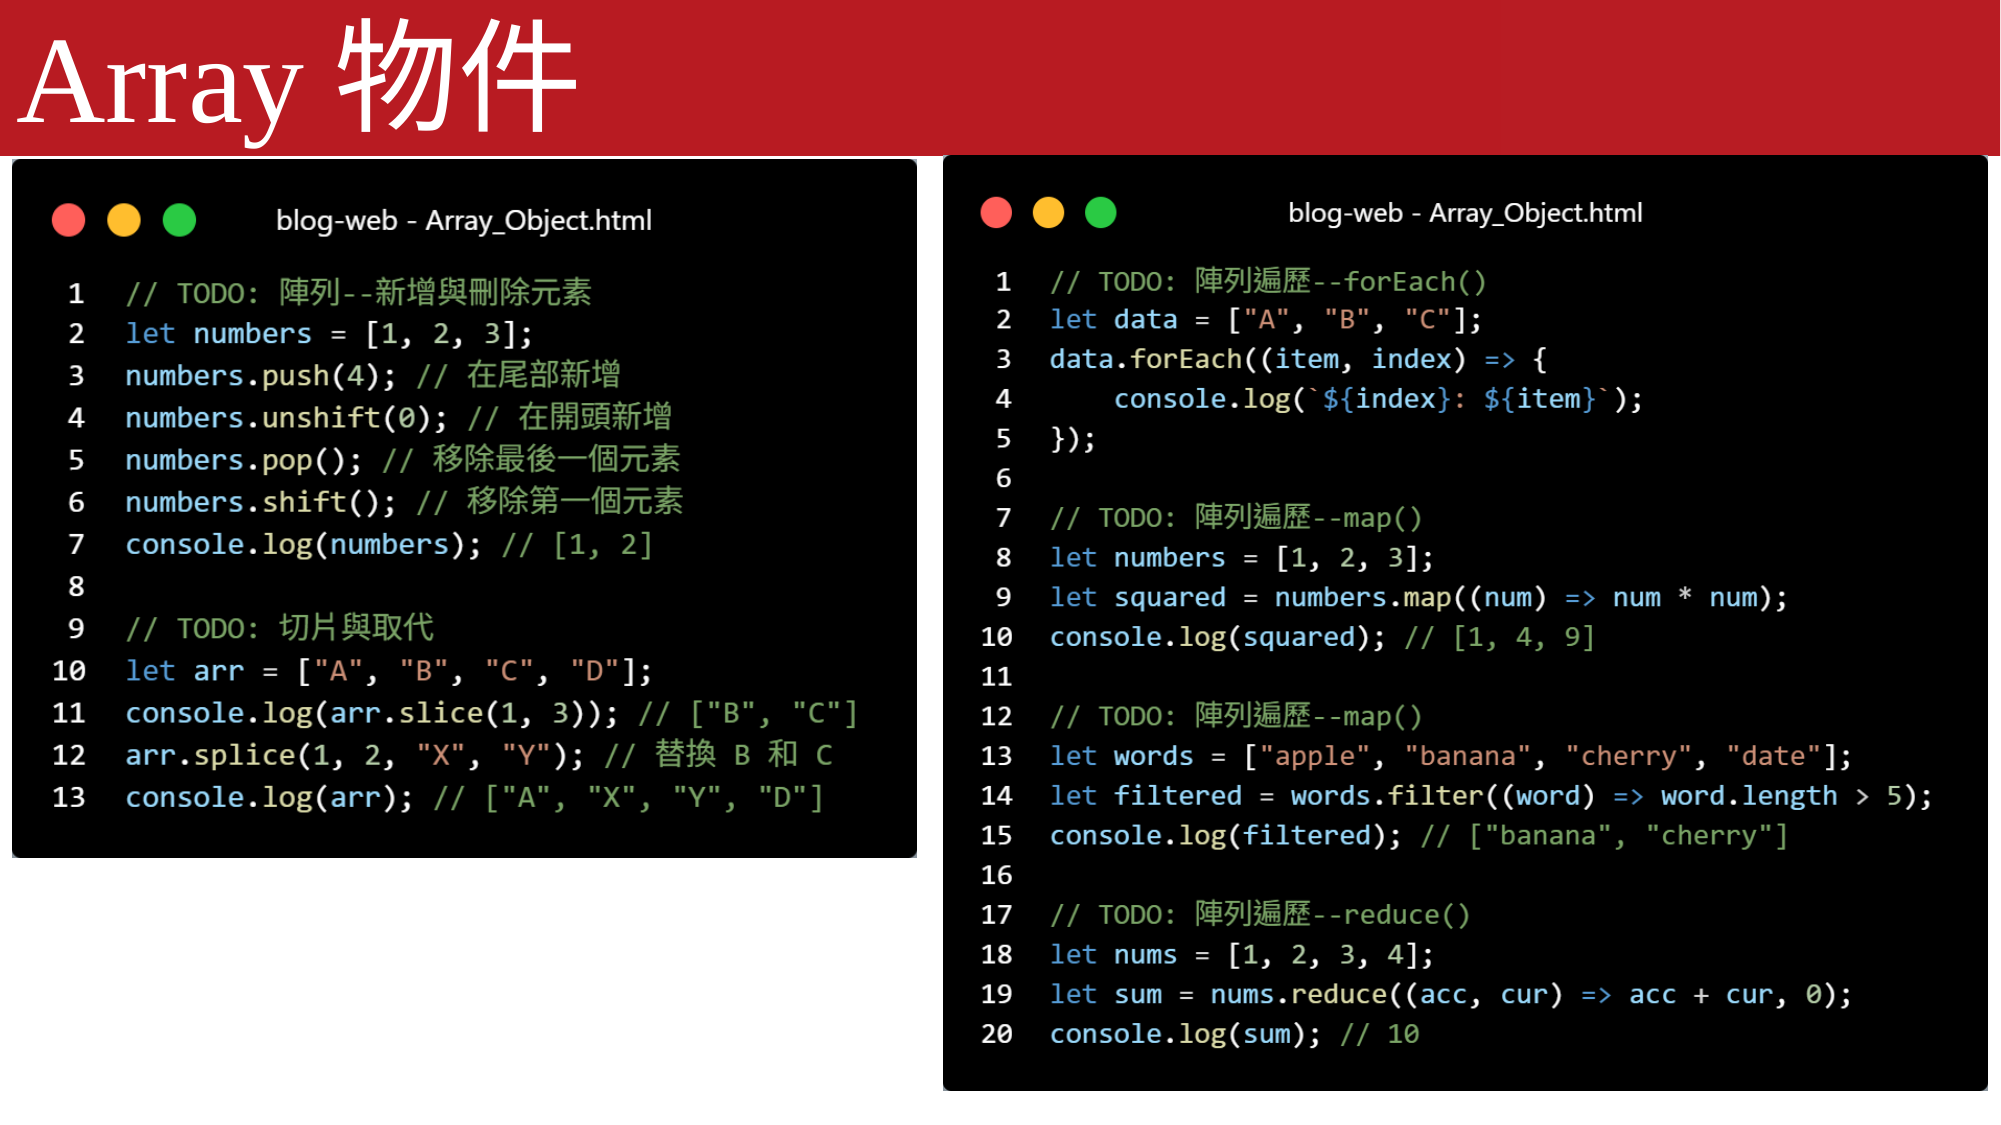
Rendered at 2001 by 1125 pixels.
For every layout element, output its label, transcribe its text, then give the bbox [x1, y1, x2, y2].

picture [12, 159, 917, 858]
title Array物件 [1, 0, 1727, 156]
picture [943, 155, 1988, 1092]
